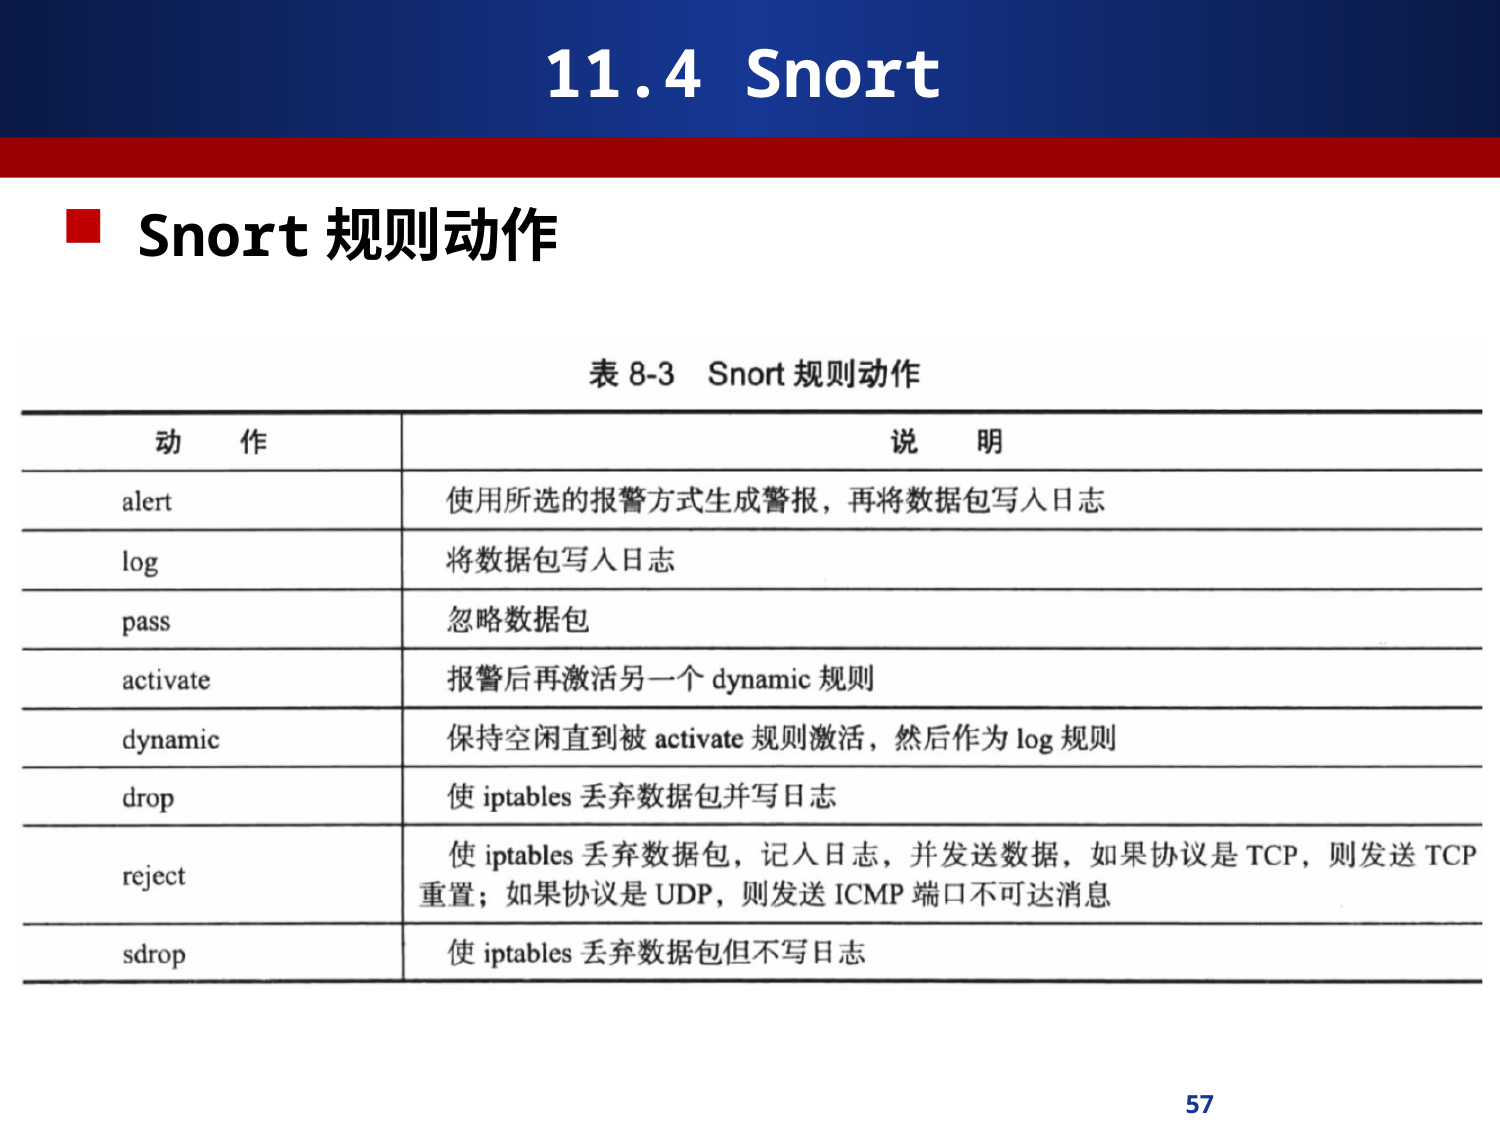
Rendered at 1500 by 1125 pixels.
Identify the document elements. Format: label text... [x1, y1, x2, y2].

text_box Snort规则动作 [45, 189, 1401, 278]
title 11.4 Snort [50, 24, 1438, 118]
slide_number 57 [962, 1081, 1438, 1125]
picture [17, 337, 1483, 990]
